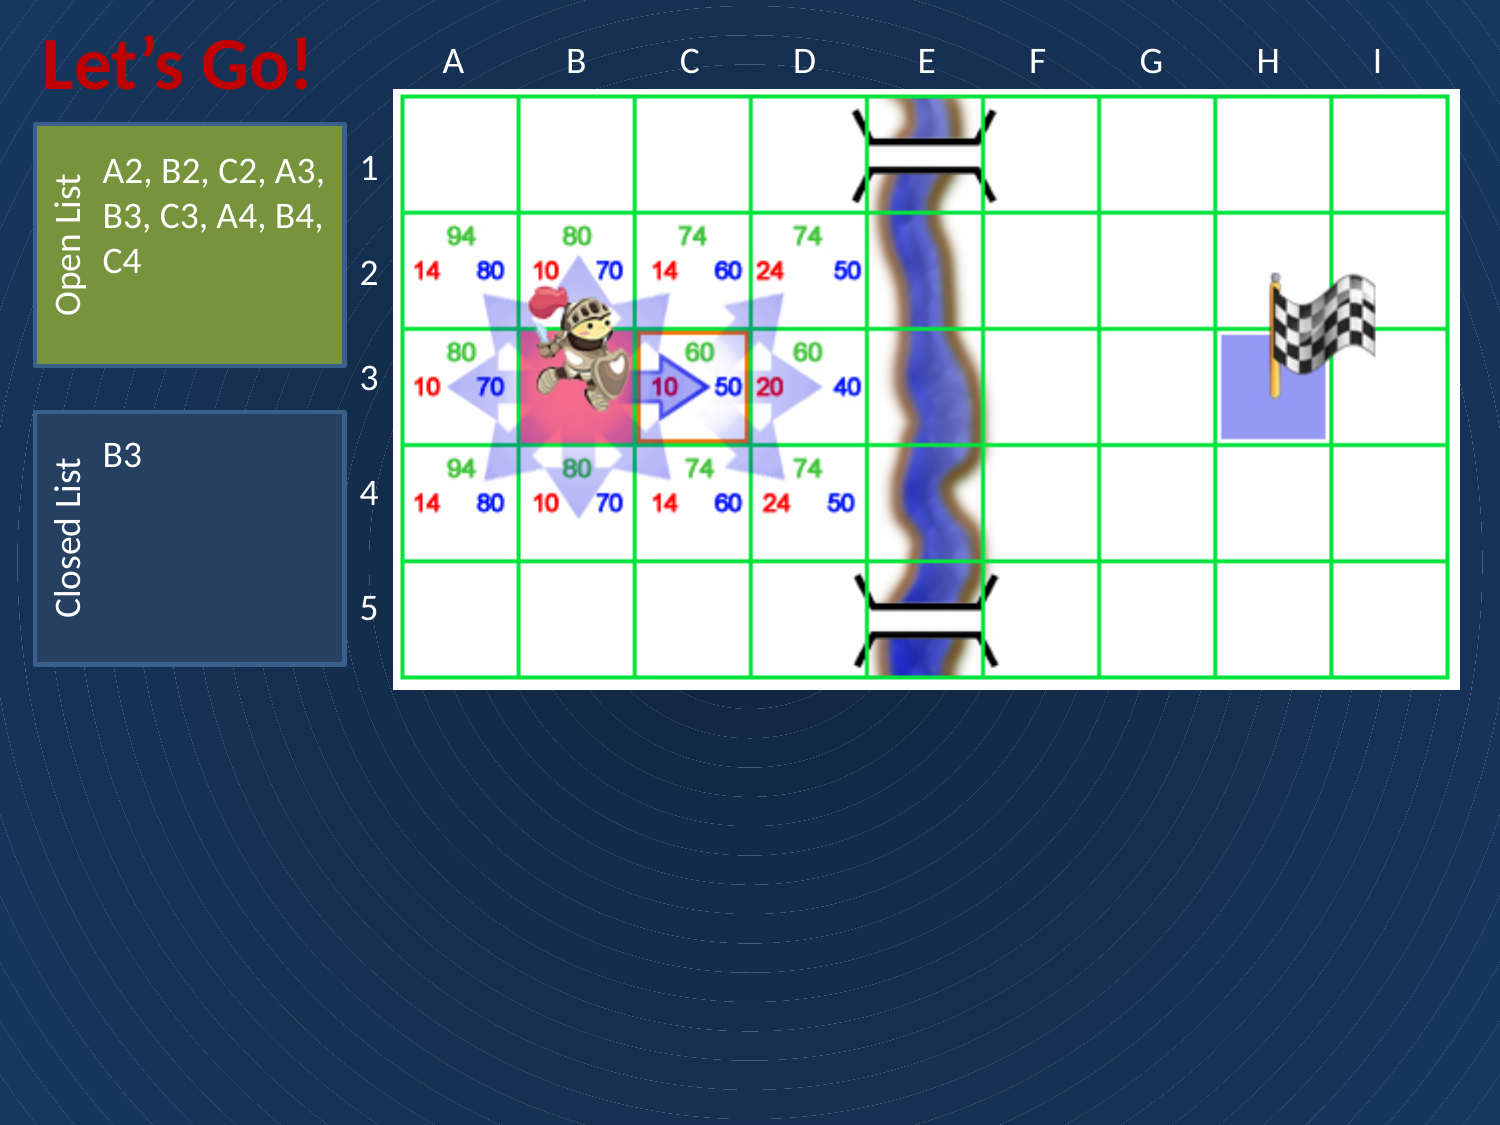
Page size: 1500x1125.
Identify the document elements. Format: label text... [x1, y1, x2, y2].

text_box Let’s Go! [27, 6, 1413, 112]
text_box A2, B2, C2, A3, B3, C3, A4, B4, C4 [87, 138, 345, 289]
text_box Closed List [33, 410, 347, 667]
text_box B3 [87, 422, 345, 483]
text_box A B C D E F G H I [393, 29, 1457, 89]
text_box 1 2 3 4 5 [344, 90, 391, 636]
text_box Open List [33, 122, 347, 368]
picture [393, 89, 1460, 691]
